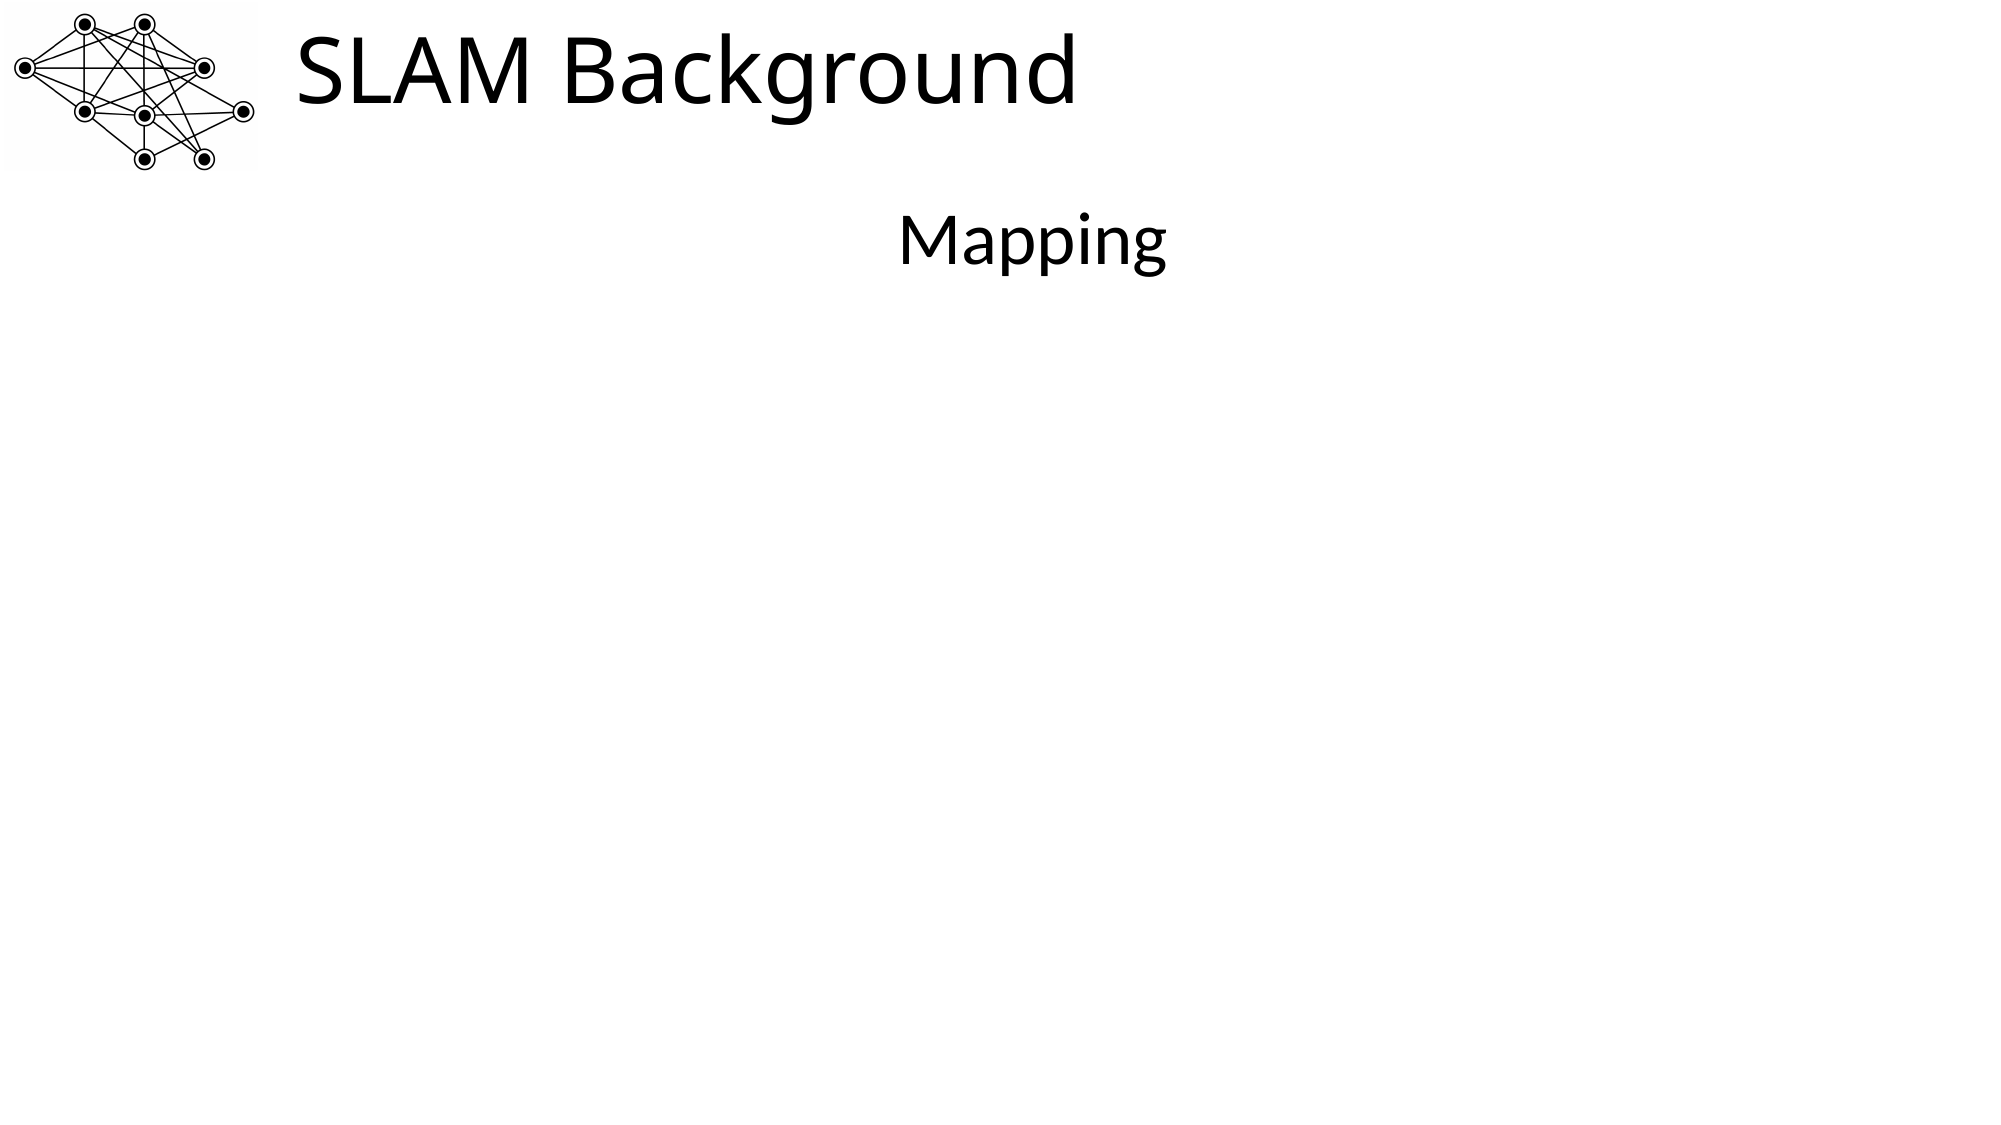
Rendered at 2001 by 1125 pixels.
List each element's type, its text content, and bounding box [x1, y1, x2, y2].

picture [3, 2, 258, 171]
title SLAM Background [280, 0, 2000, 183]
